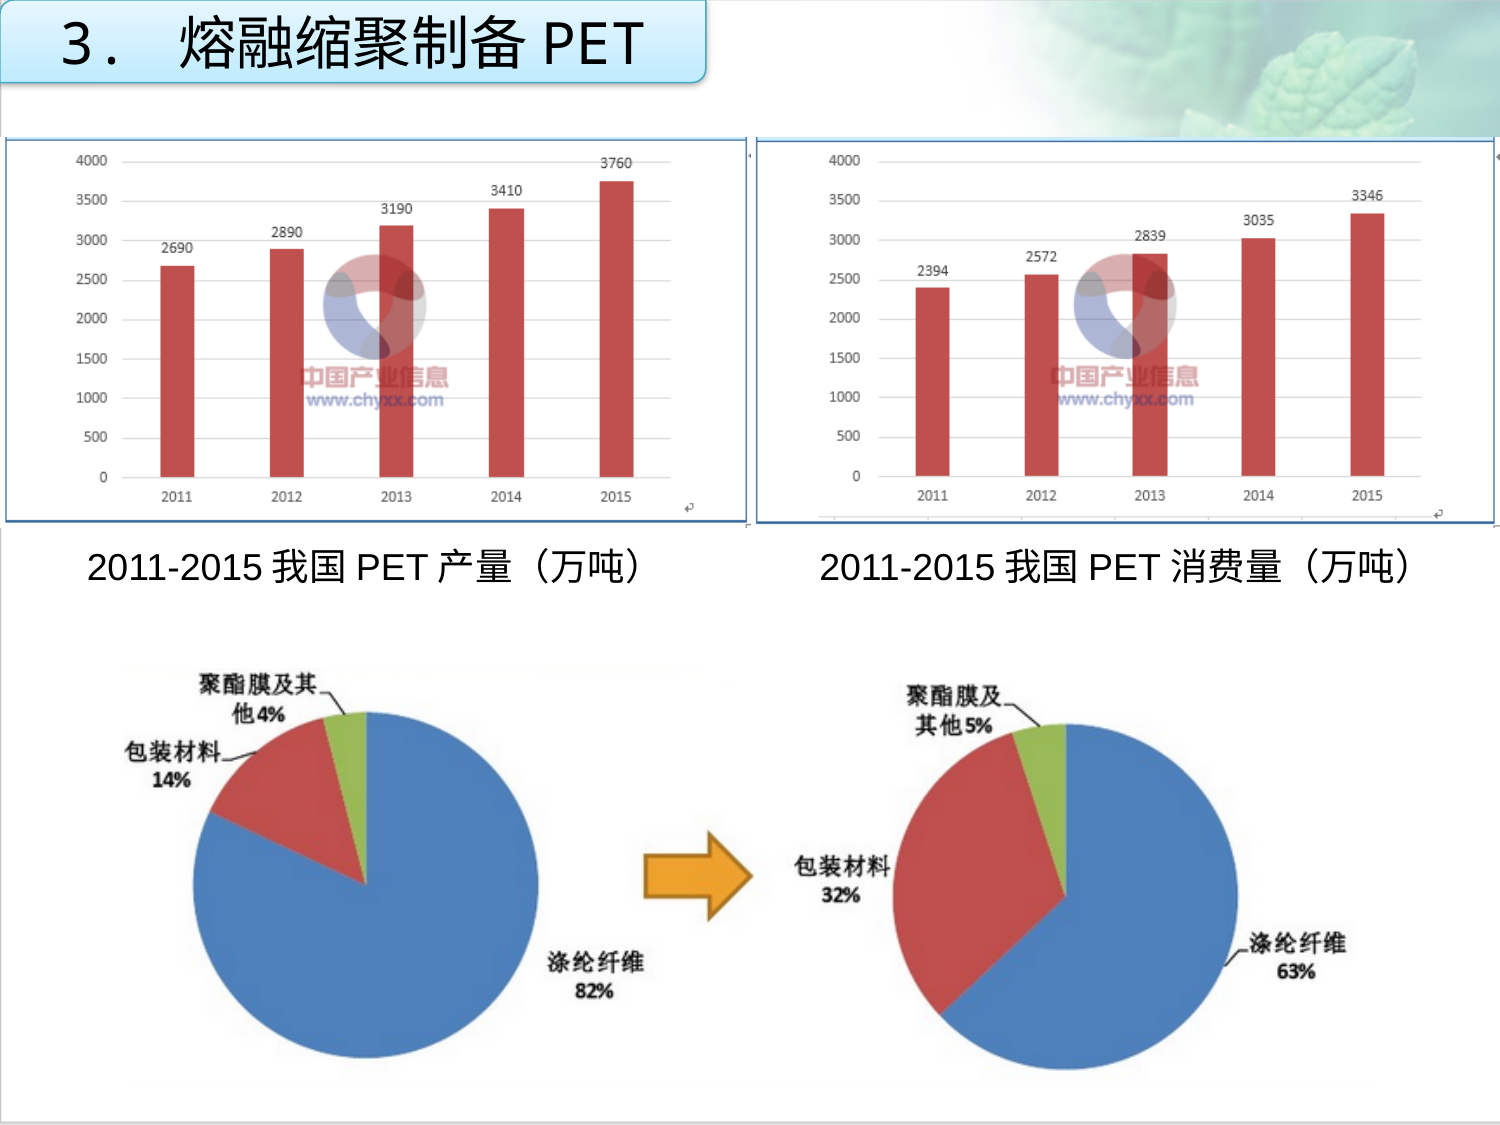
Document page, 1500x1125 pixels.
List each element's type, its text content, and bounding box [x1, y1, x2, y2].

text_box 3. 熔融缩聚制备PET [0, 0, 707, 84]
picture [0, 0, 1500, 1125]
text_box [123, 596, 1418, 1083]
text_box 2011-2015我国PET消费量（万吨） [804, 536, 1448, 596]
text_box 2011-2015我国PET产量（万吨） [72, 536, 678, 596]
